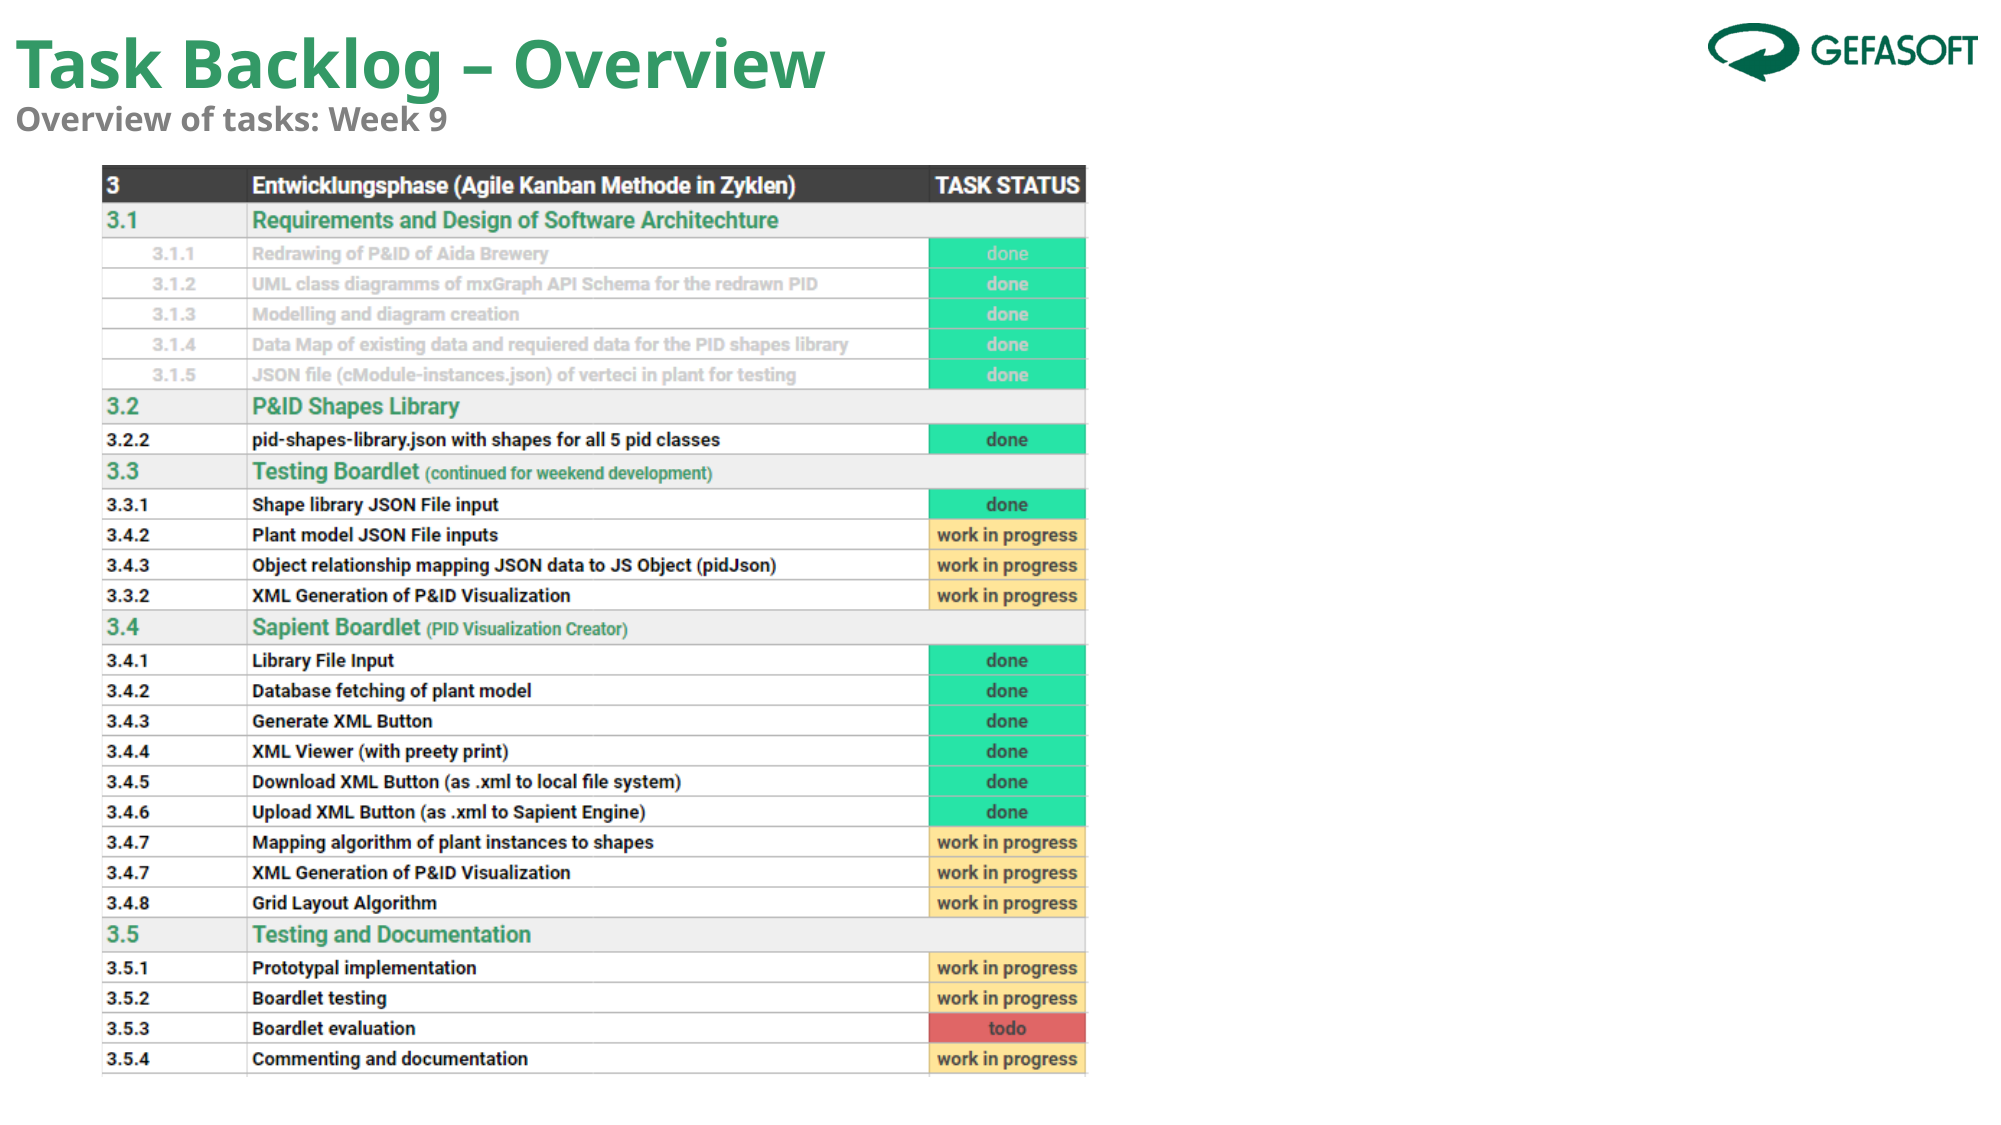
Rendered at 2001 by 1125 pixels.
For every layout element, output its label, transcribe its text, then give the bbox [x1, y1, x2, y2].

picture [1708, 22, 1978, 82]
picture [101, 165, 1089, 1077]
title Task Backlog – Overview Overview of tasks: Week 9 [0, 3, 2000, 166]
